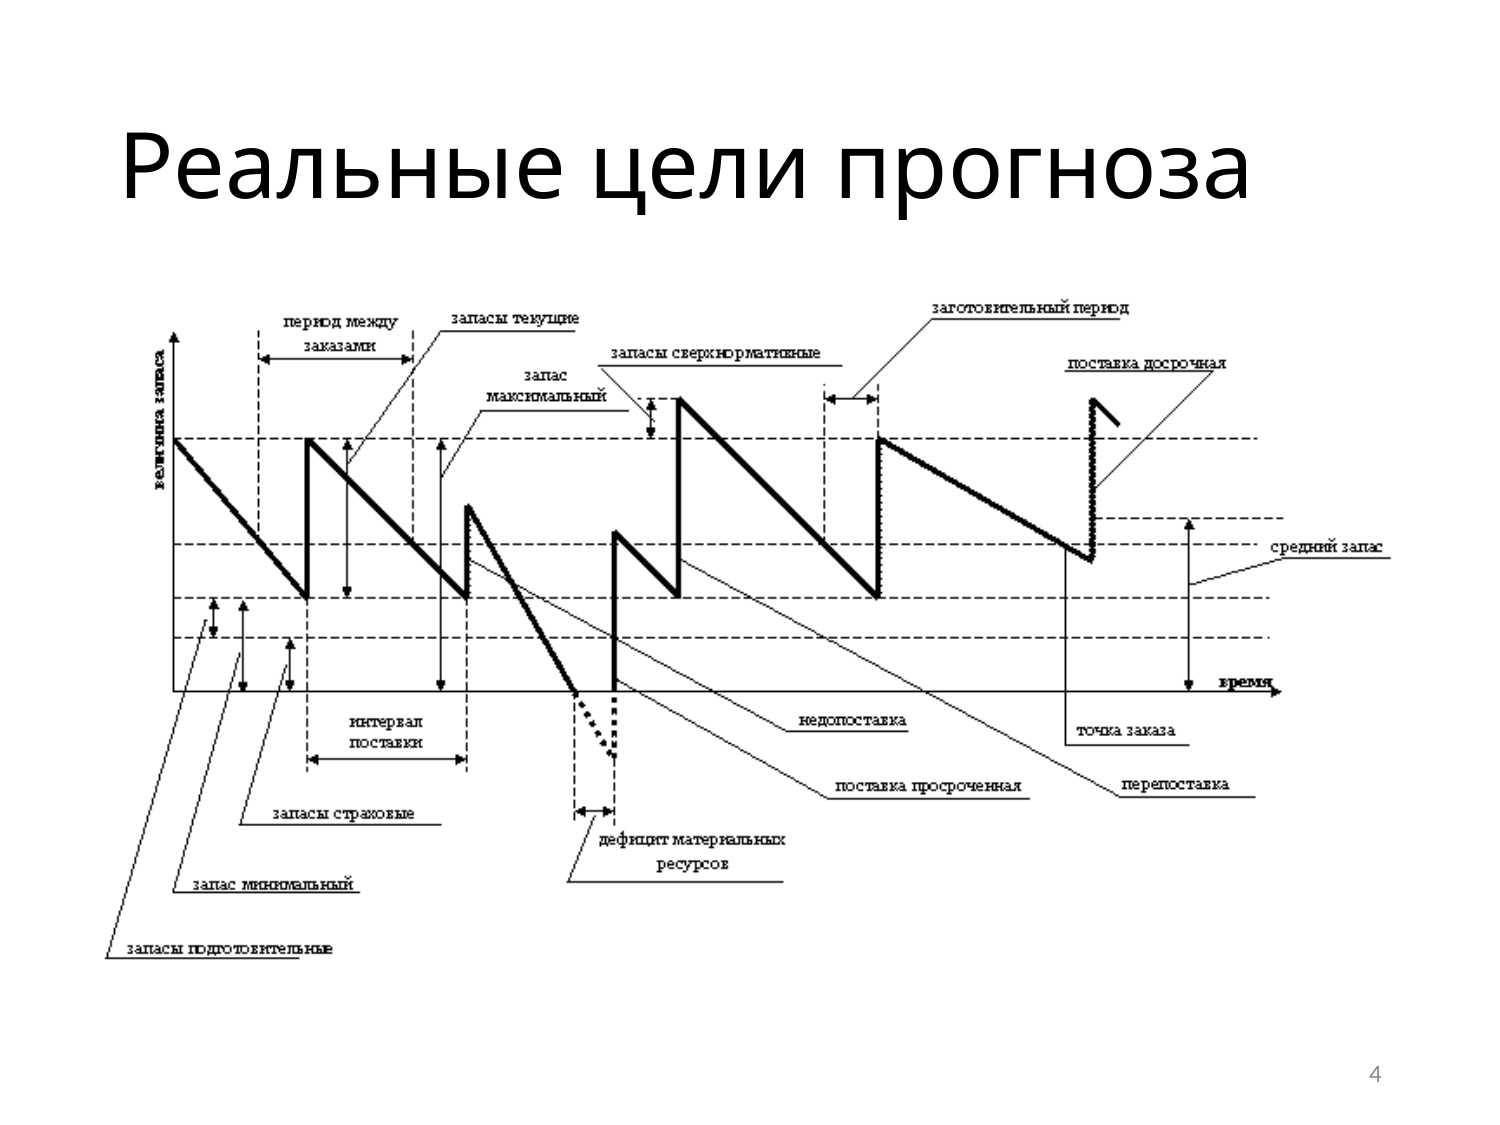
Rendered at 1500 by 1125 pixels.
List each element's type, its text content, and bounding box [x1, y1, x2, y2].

title Реальные цели прогноза [103, 59, 1397, 277]
slide_number 4 [1059, 1042, 1397, 1103]
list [81, 277, 1419, 975]
